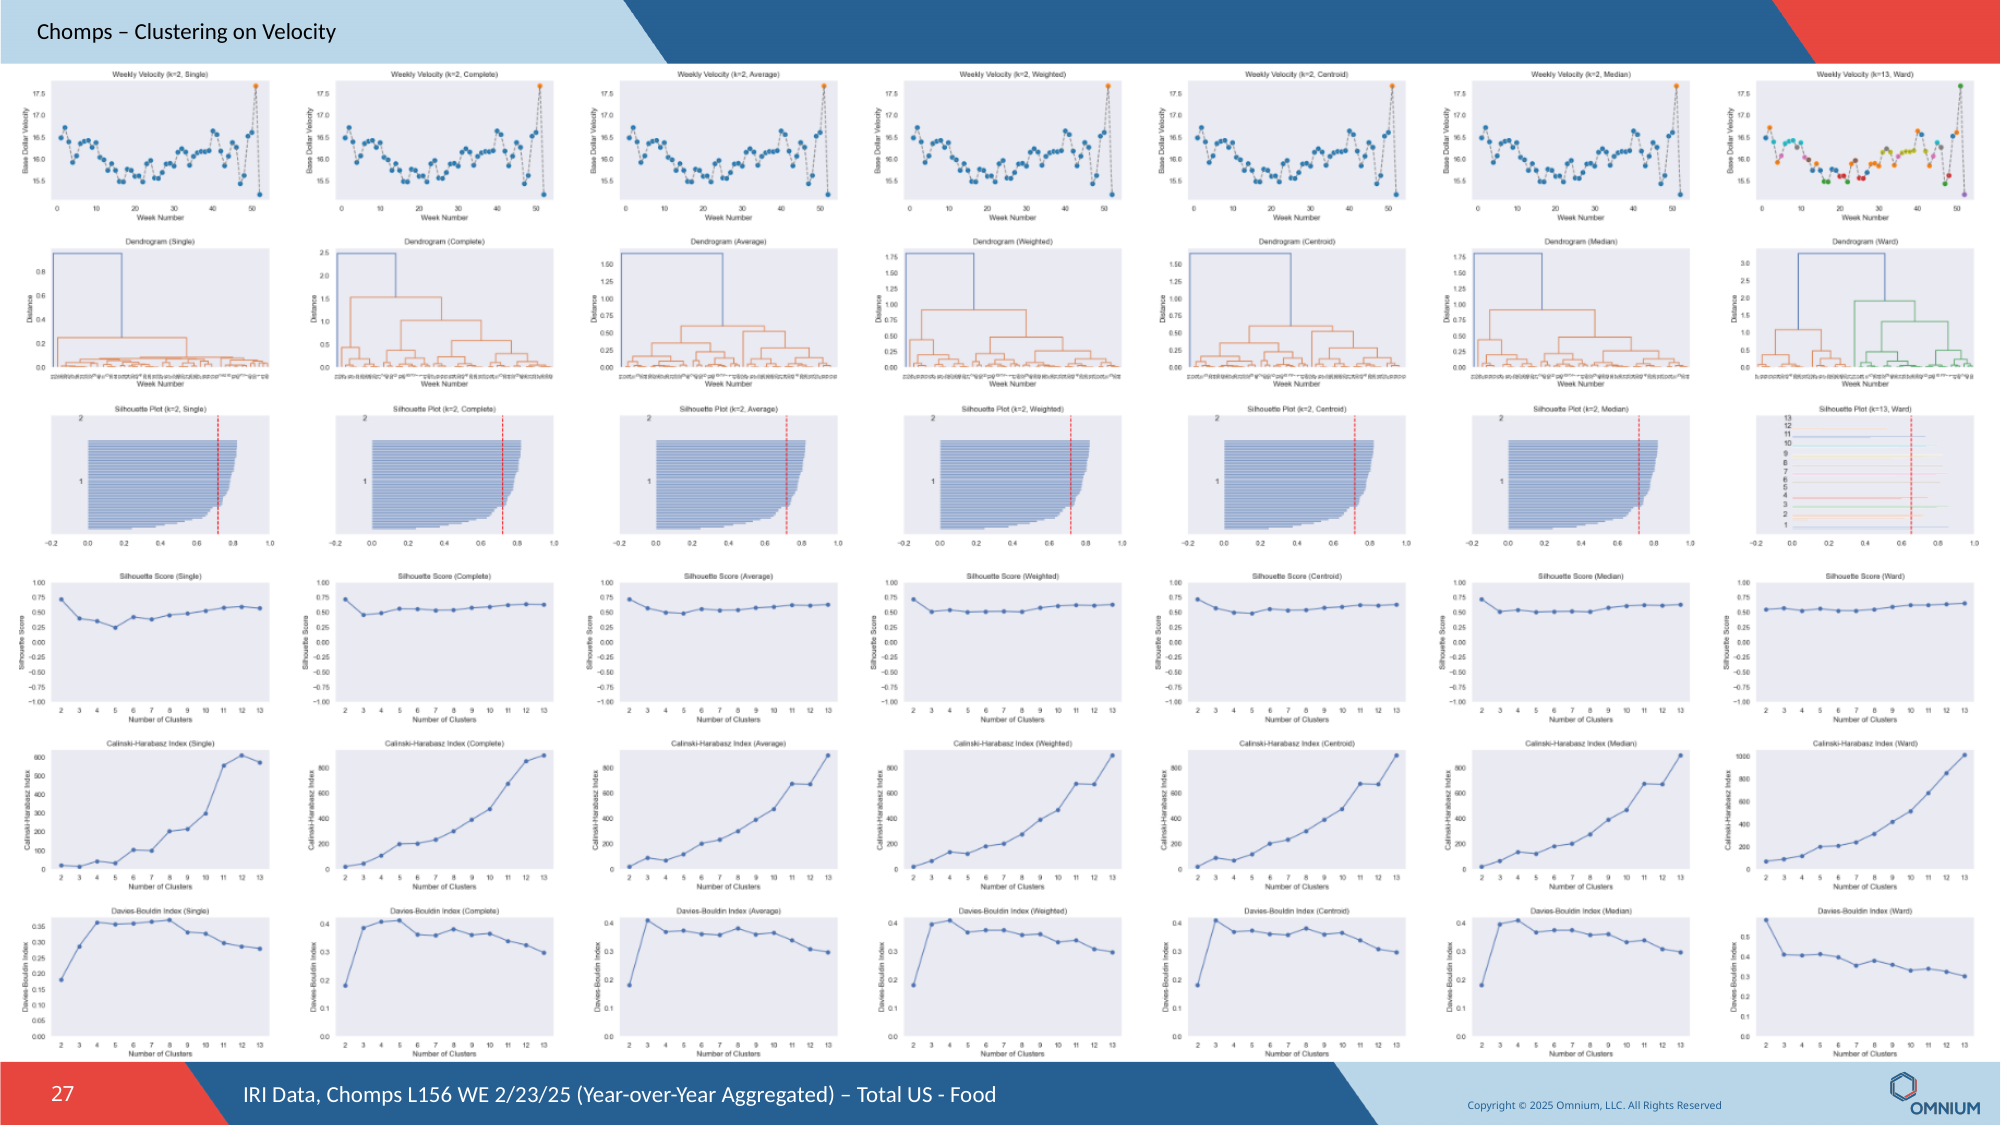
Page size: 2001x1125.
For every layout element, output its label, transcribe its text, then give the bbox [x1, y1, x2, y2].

text_box IRI Data, Chomps L156 WE 2/23/25 (Year-over-Year Aggregated) – Total US - Food [228, 1072, 1027, 1115]
picture [19, 65, 1981, 1060]
text_box Chomps – Clustering on Velocity [22, 9, 821, 52]
picture [2, 1061, 1999, 1125]
picture [0, 0, 2000, 64]
